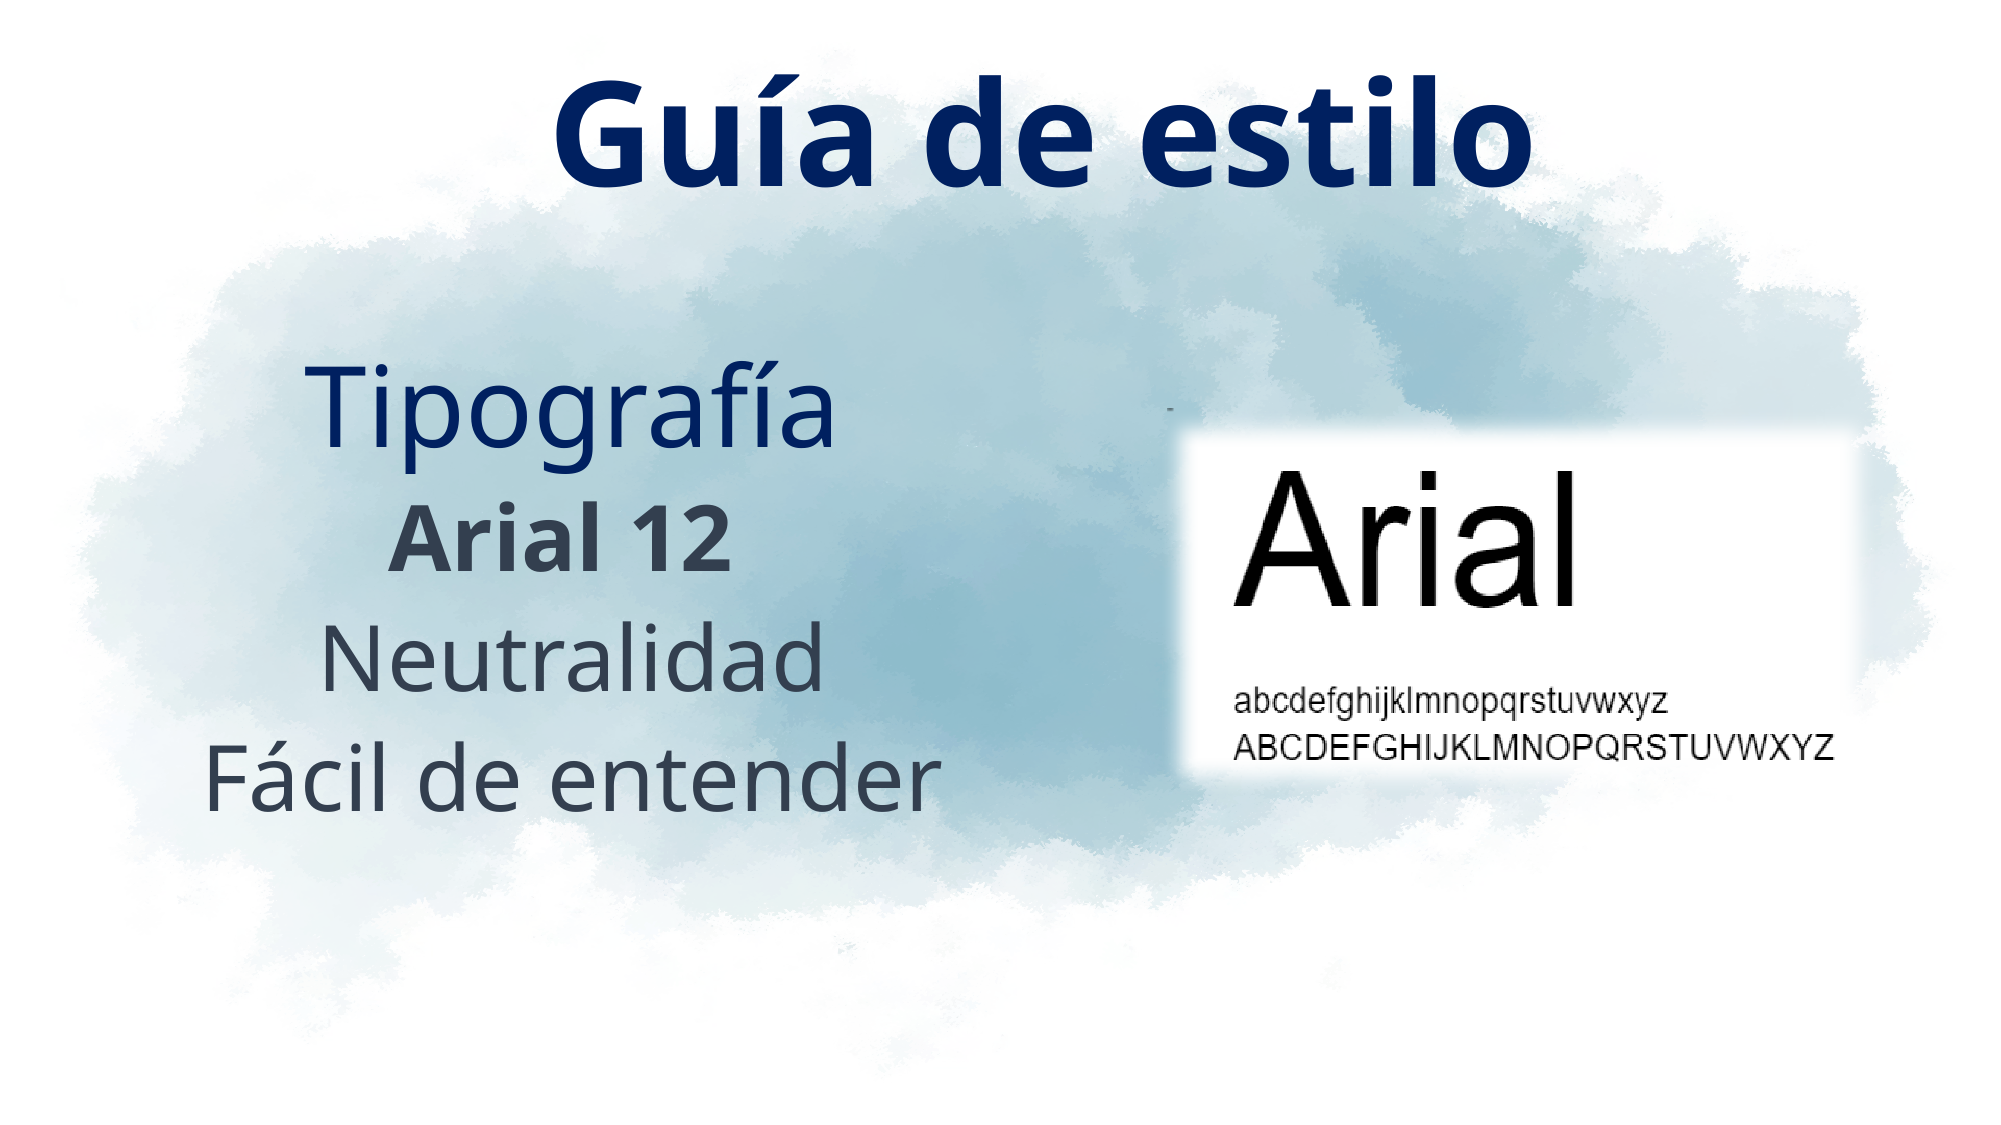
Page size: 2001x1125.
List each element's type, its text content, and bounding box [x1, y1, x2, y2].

list Tipografía Arial 12 Neutralidad Fácil de entender [35, 342, 1111, 1073]
picture [1159, 408, 1879, 797]
title Guía de estilo [180, 40, 1906, 225]
